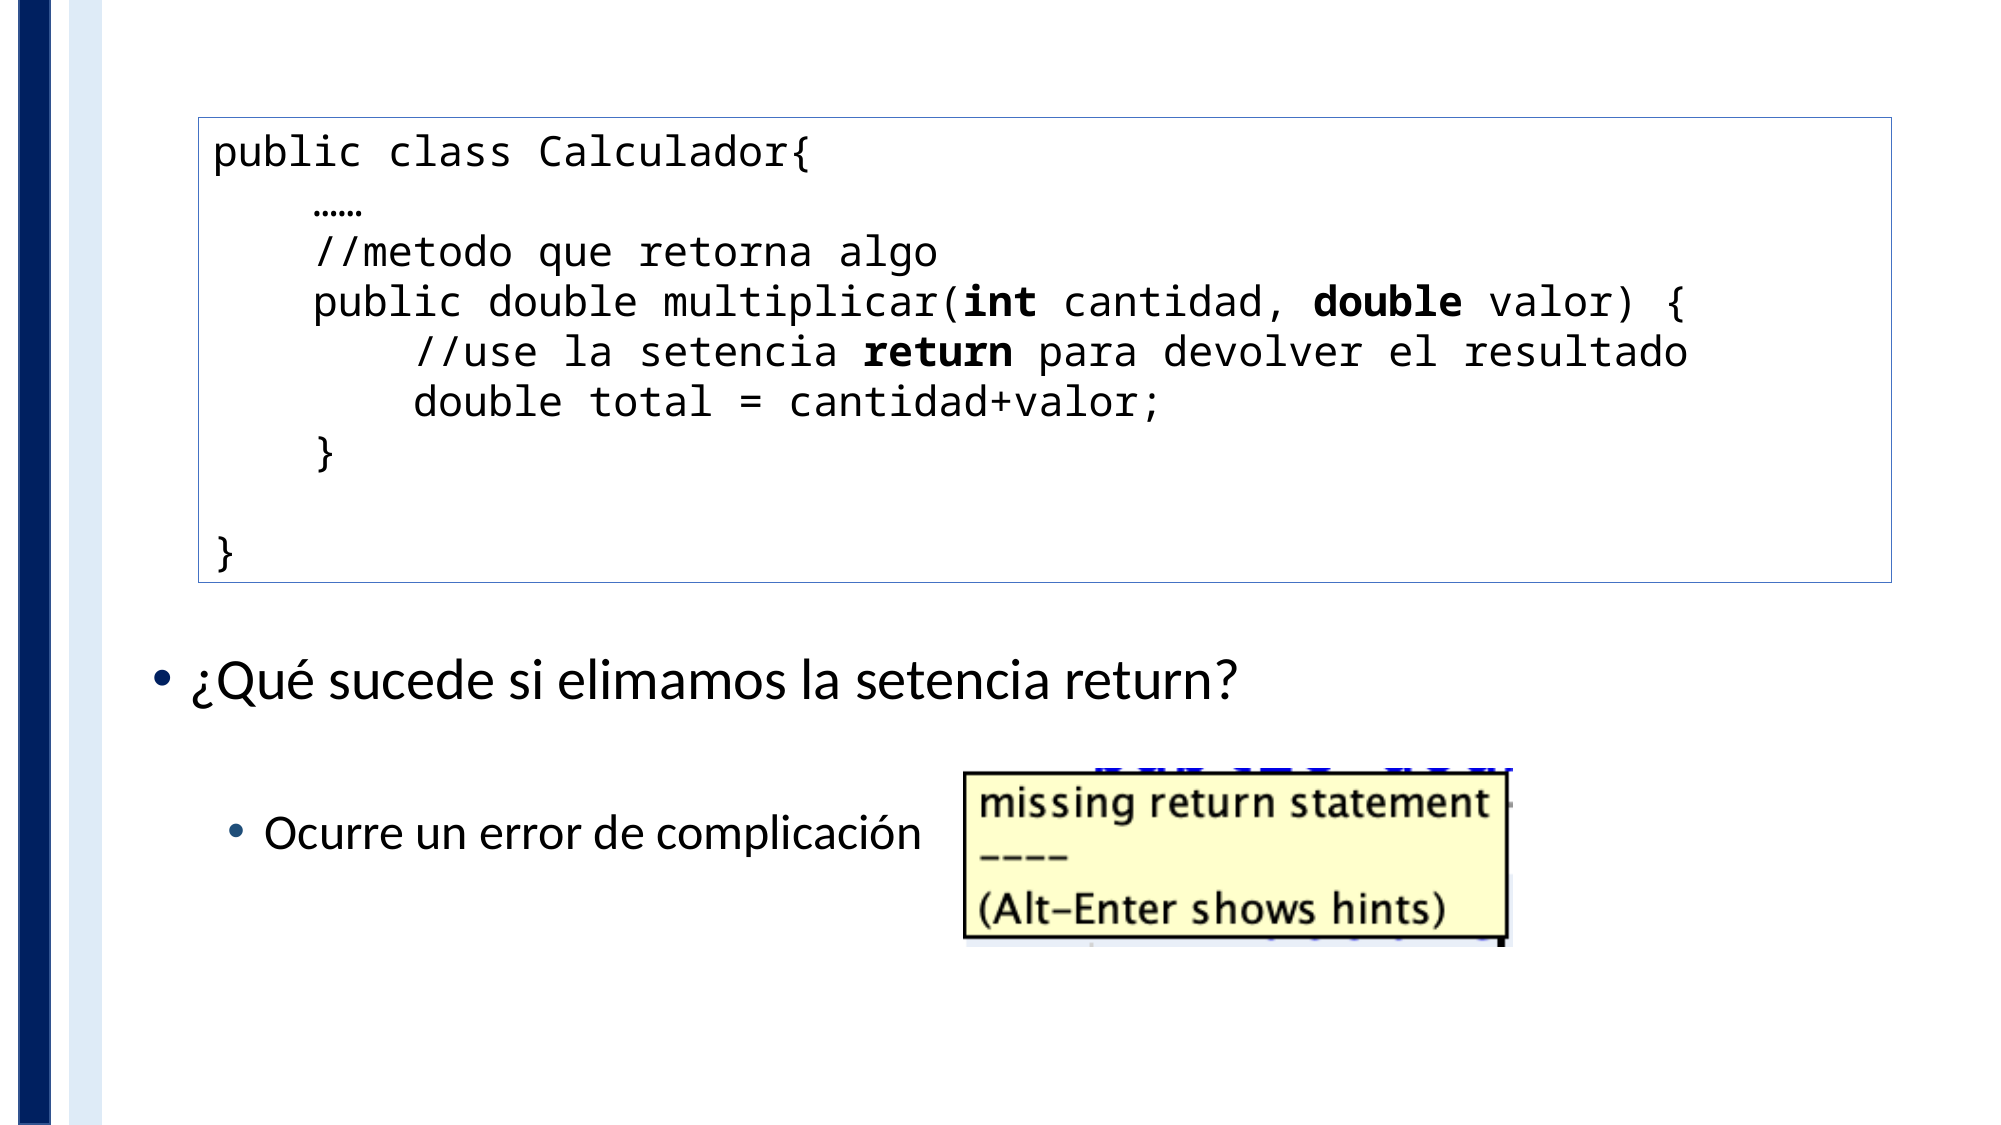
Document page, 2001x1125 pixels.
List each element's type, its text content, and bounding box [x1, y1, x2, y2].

picture [963, 768, 1513, 948]
list ¿Qué sucede si elimamos la setencia return? Ocurre un error de complicación [137, 299, 1863, 1014]
text_box public class Calculador{ …… //metodo que retorna algo public double multiplicar(int cantidad, double valor) { //use la setencia return para devolver el resultado double total = cantidad+valor; } } [198, 117, 1892, 583]
